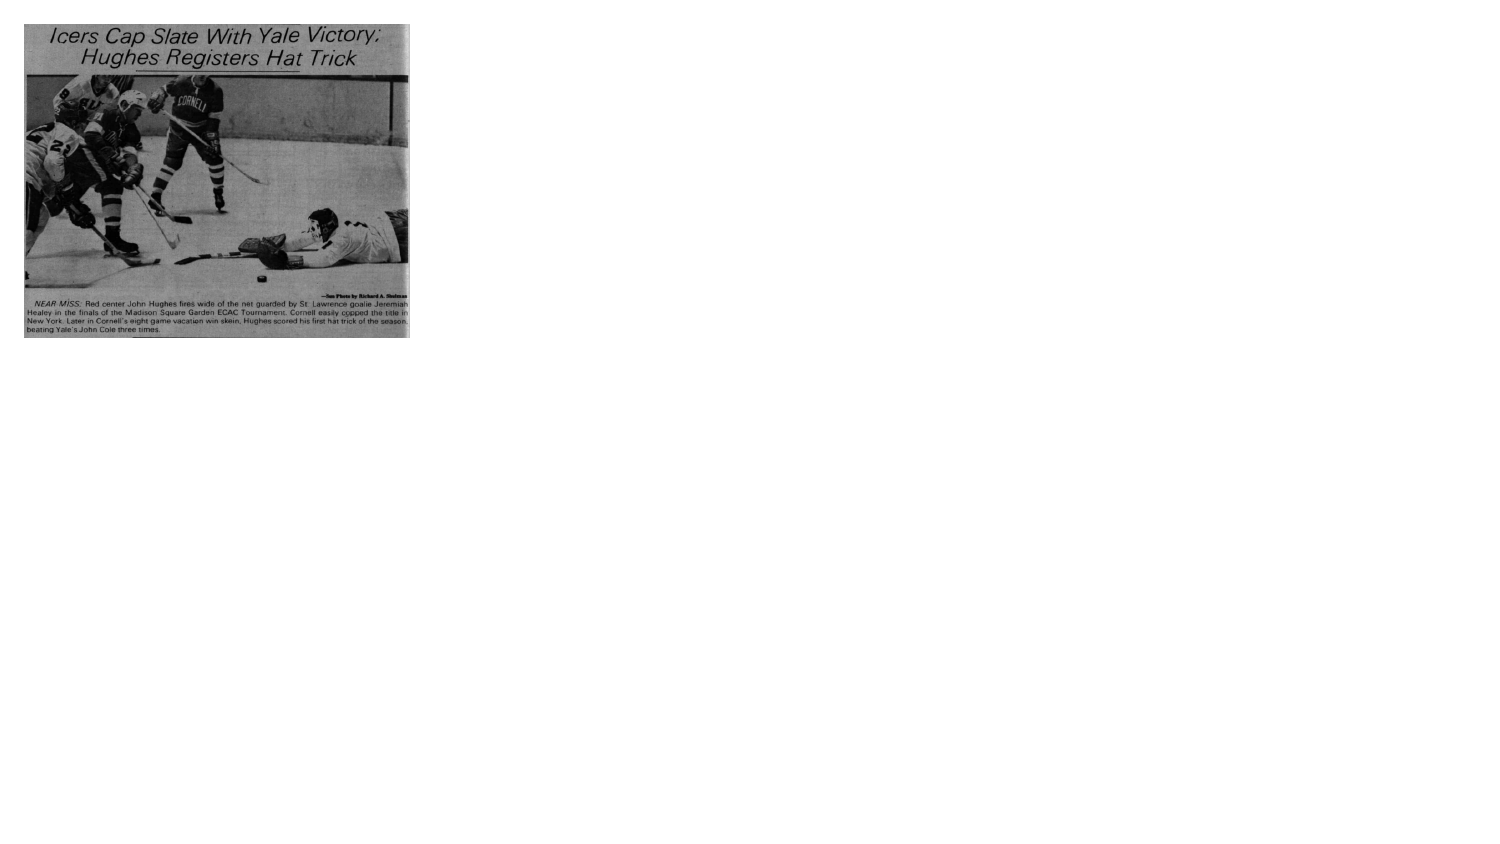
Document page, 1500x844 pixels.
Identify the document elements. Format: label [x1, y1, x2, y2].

picture [24, 24, 410, 338]
